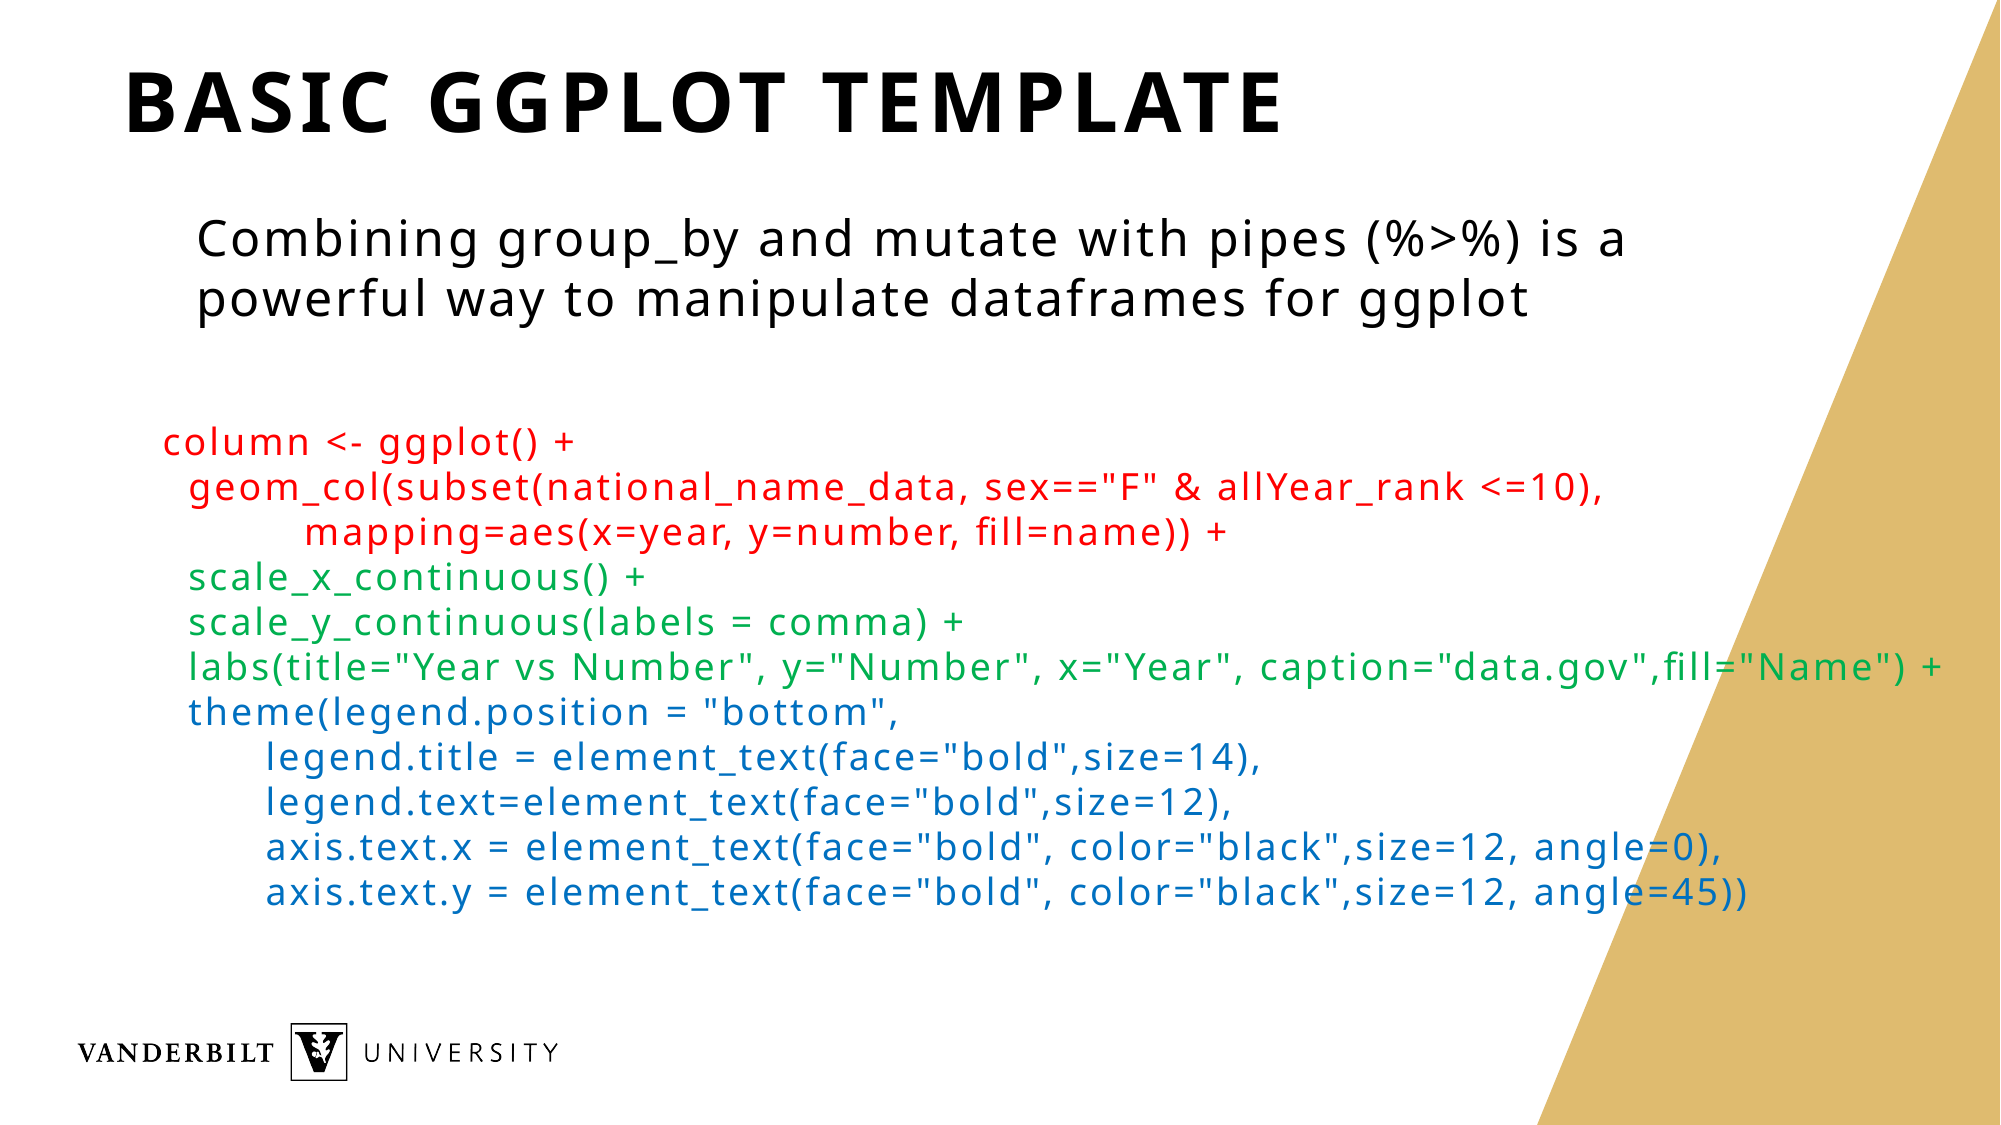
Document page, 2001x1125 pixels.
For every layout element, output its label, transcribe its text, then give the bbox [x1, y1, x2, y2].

text_box column <- ggplot() + geom_col(subset(national_name_data, sex=="F" & allYear_rank <=10), mapping=aes(x=year, y=number, fill=name)) + scale_x_continuous() + scale_y_continuous(labels = comma) + labs(title="Year vs Number", y="Number", x="Year", caption="data.gov",fill="Name") + theme(legend.position = "bottom", legend.title = element_text(face="bold",size=14), legend.text=element_text(face="bold",size=12), axis.text.x = element_text(face="bold", color="black",size=12, angle=0), axis.text.y = element_text(face="bold", color="black",size=12, angle=45)) [147, 410, 1961, 921]
picture [77, 1023, 558, 1081]
text_box Combining group_by and mutate with pipes (%>%) is a powerful way to manipulate dataframes for ggplot [181, 199, 1890, 334]
title Basic Ggplot Template [107, 47, 1938, 158]
